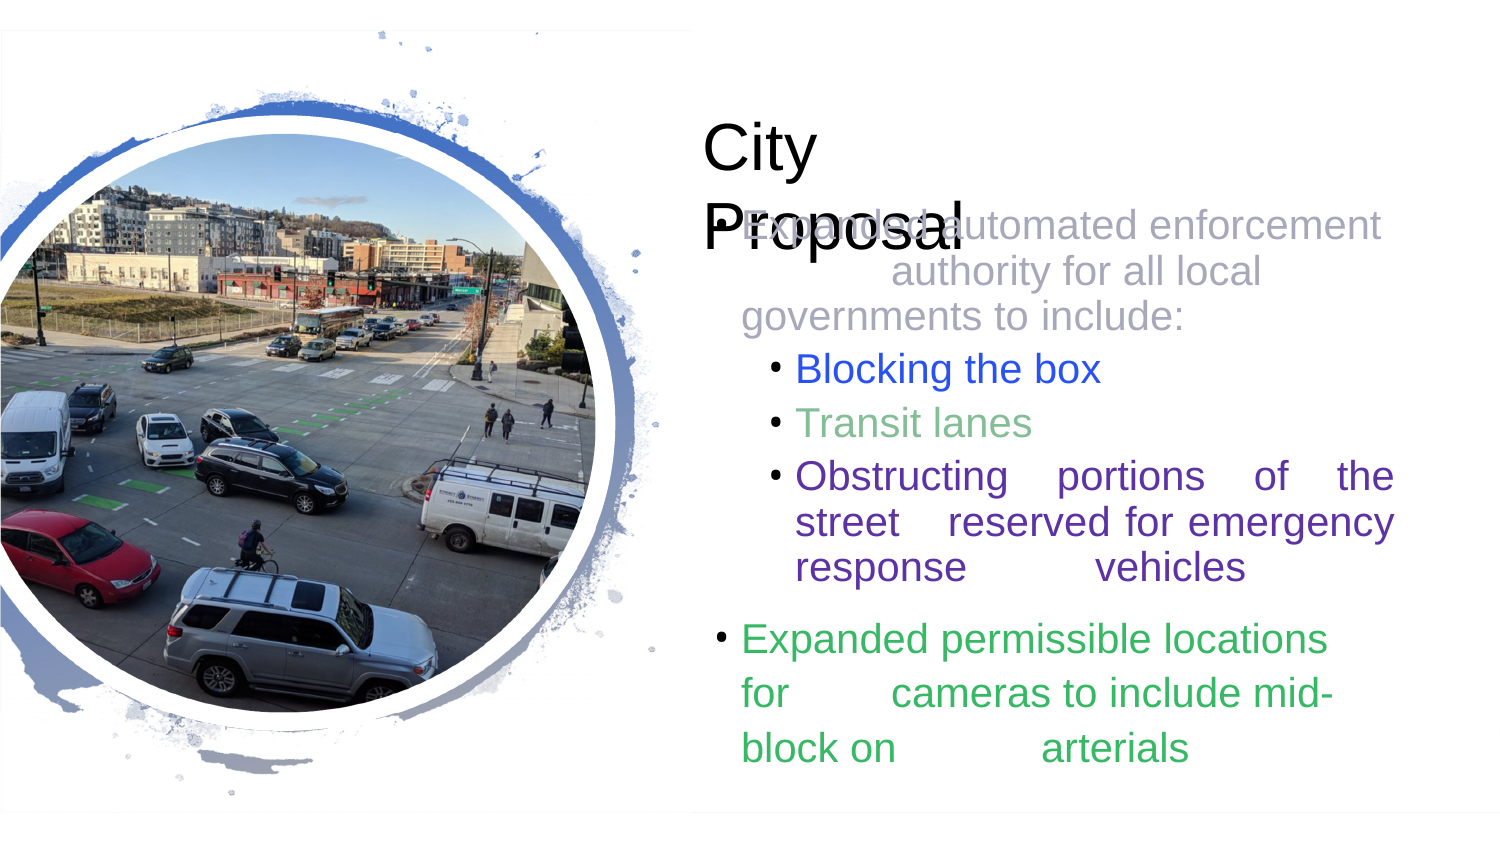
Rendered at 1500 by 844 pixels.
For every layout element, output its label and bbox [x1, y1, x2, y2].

text_box [0, 30, 1500, 813]
text_box [0, 115, 616, 732]
